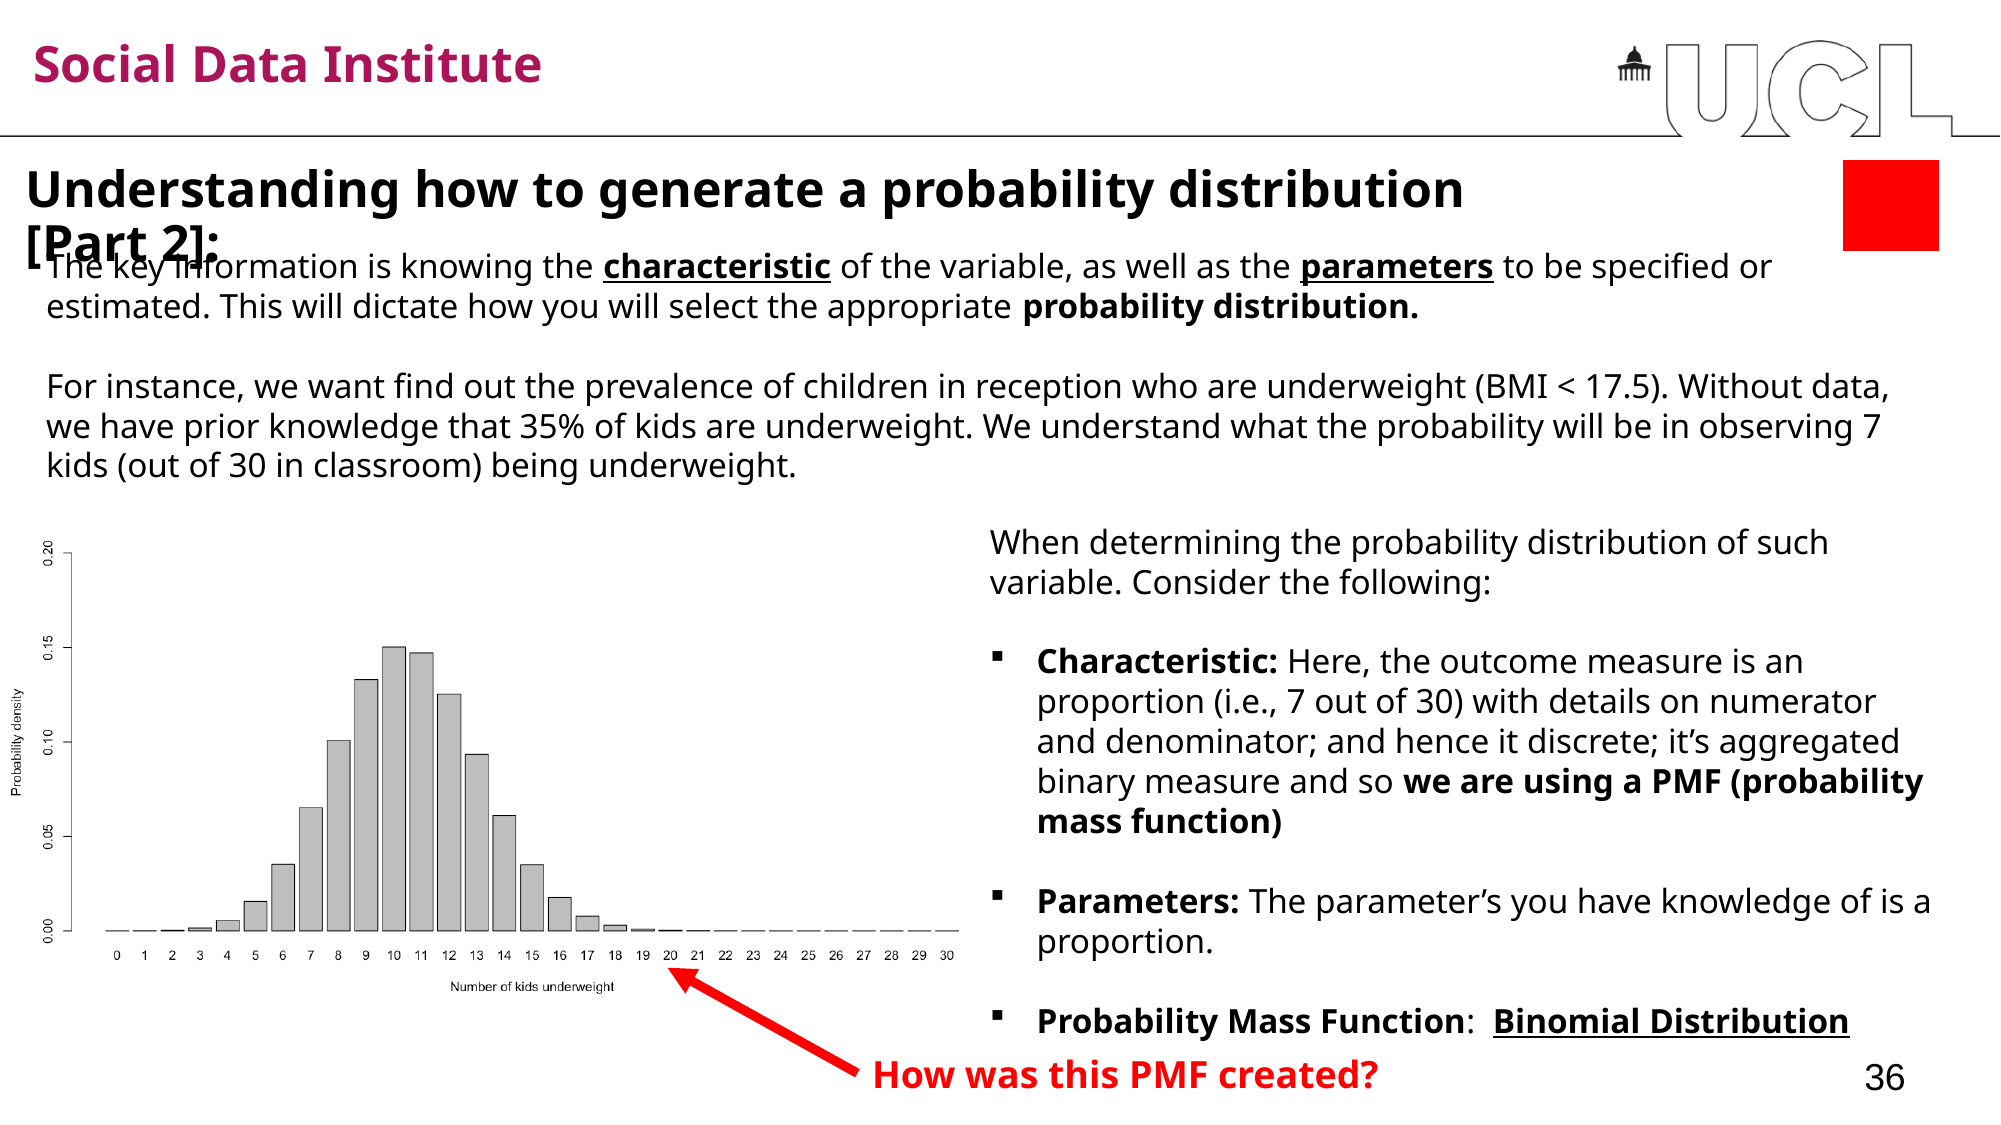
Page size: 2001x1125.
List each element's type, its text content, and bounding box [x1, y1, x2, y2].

text_box [1843, 160, 1939, 251]
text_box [667, 967, 858, 1074]
text_box The key information is knowing the characteristic of the variable, as well as the parameters to be specified or estimated. This will dictate how you will select the appropriate probability distribution. For instance, we want find out the prevalence of children in reception who are underweight (BMI < 17.5). Without data, we have prior knowledge that 35% of kids are underweight. We understand what the probability will be in observing 7 kids (out of 30 in classroom) being underweight. [31, 237, 1920, 492]
picture [0, 1, 2000, 138]
picture [11, 529, 963, 998]
text_box 36 [1849, 1048, 1939, 1070]
text_box When determining the probability distribution of such variable. Consider the following: Characteristic: Here, the outcome measure is an proportion (i.e., 7 out of 30) with details on numerator and denominator; and hence it discrete; it’s aggregated binary measure and so we are using a PMF (probability mass function) Parameters: The parameter’s you have knowledge of is a proportion. Probability Mass Function: Binomial Distribution [975, 513, 1957, 1048]
text_box How was this PMF created? [857, 1043, 1603, 1104]
text_box Understanding how to generate a probability distribution [Part 2]: [11, 157, 1551, 264]
